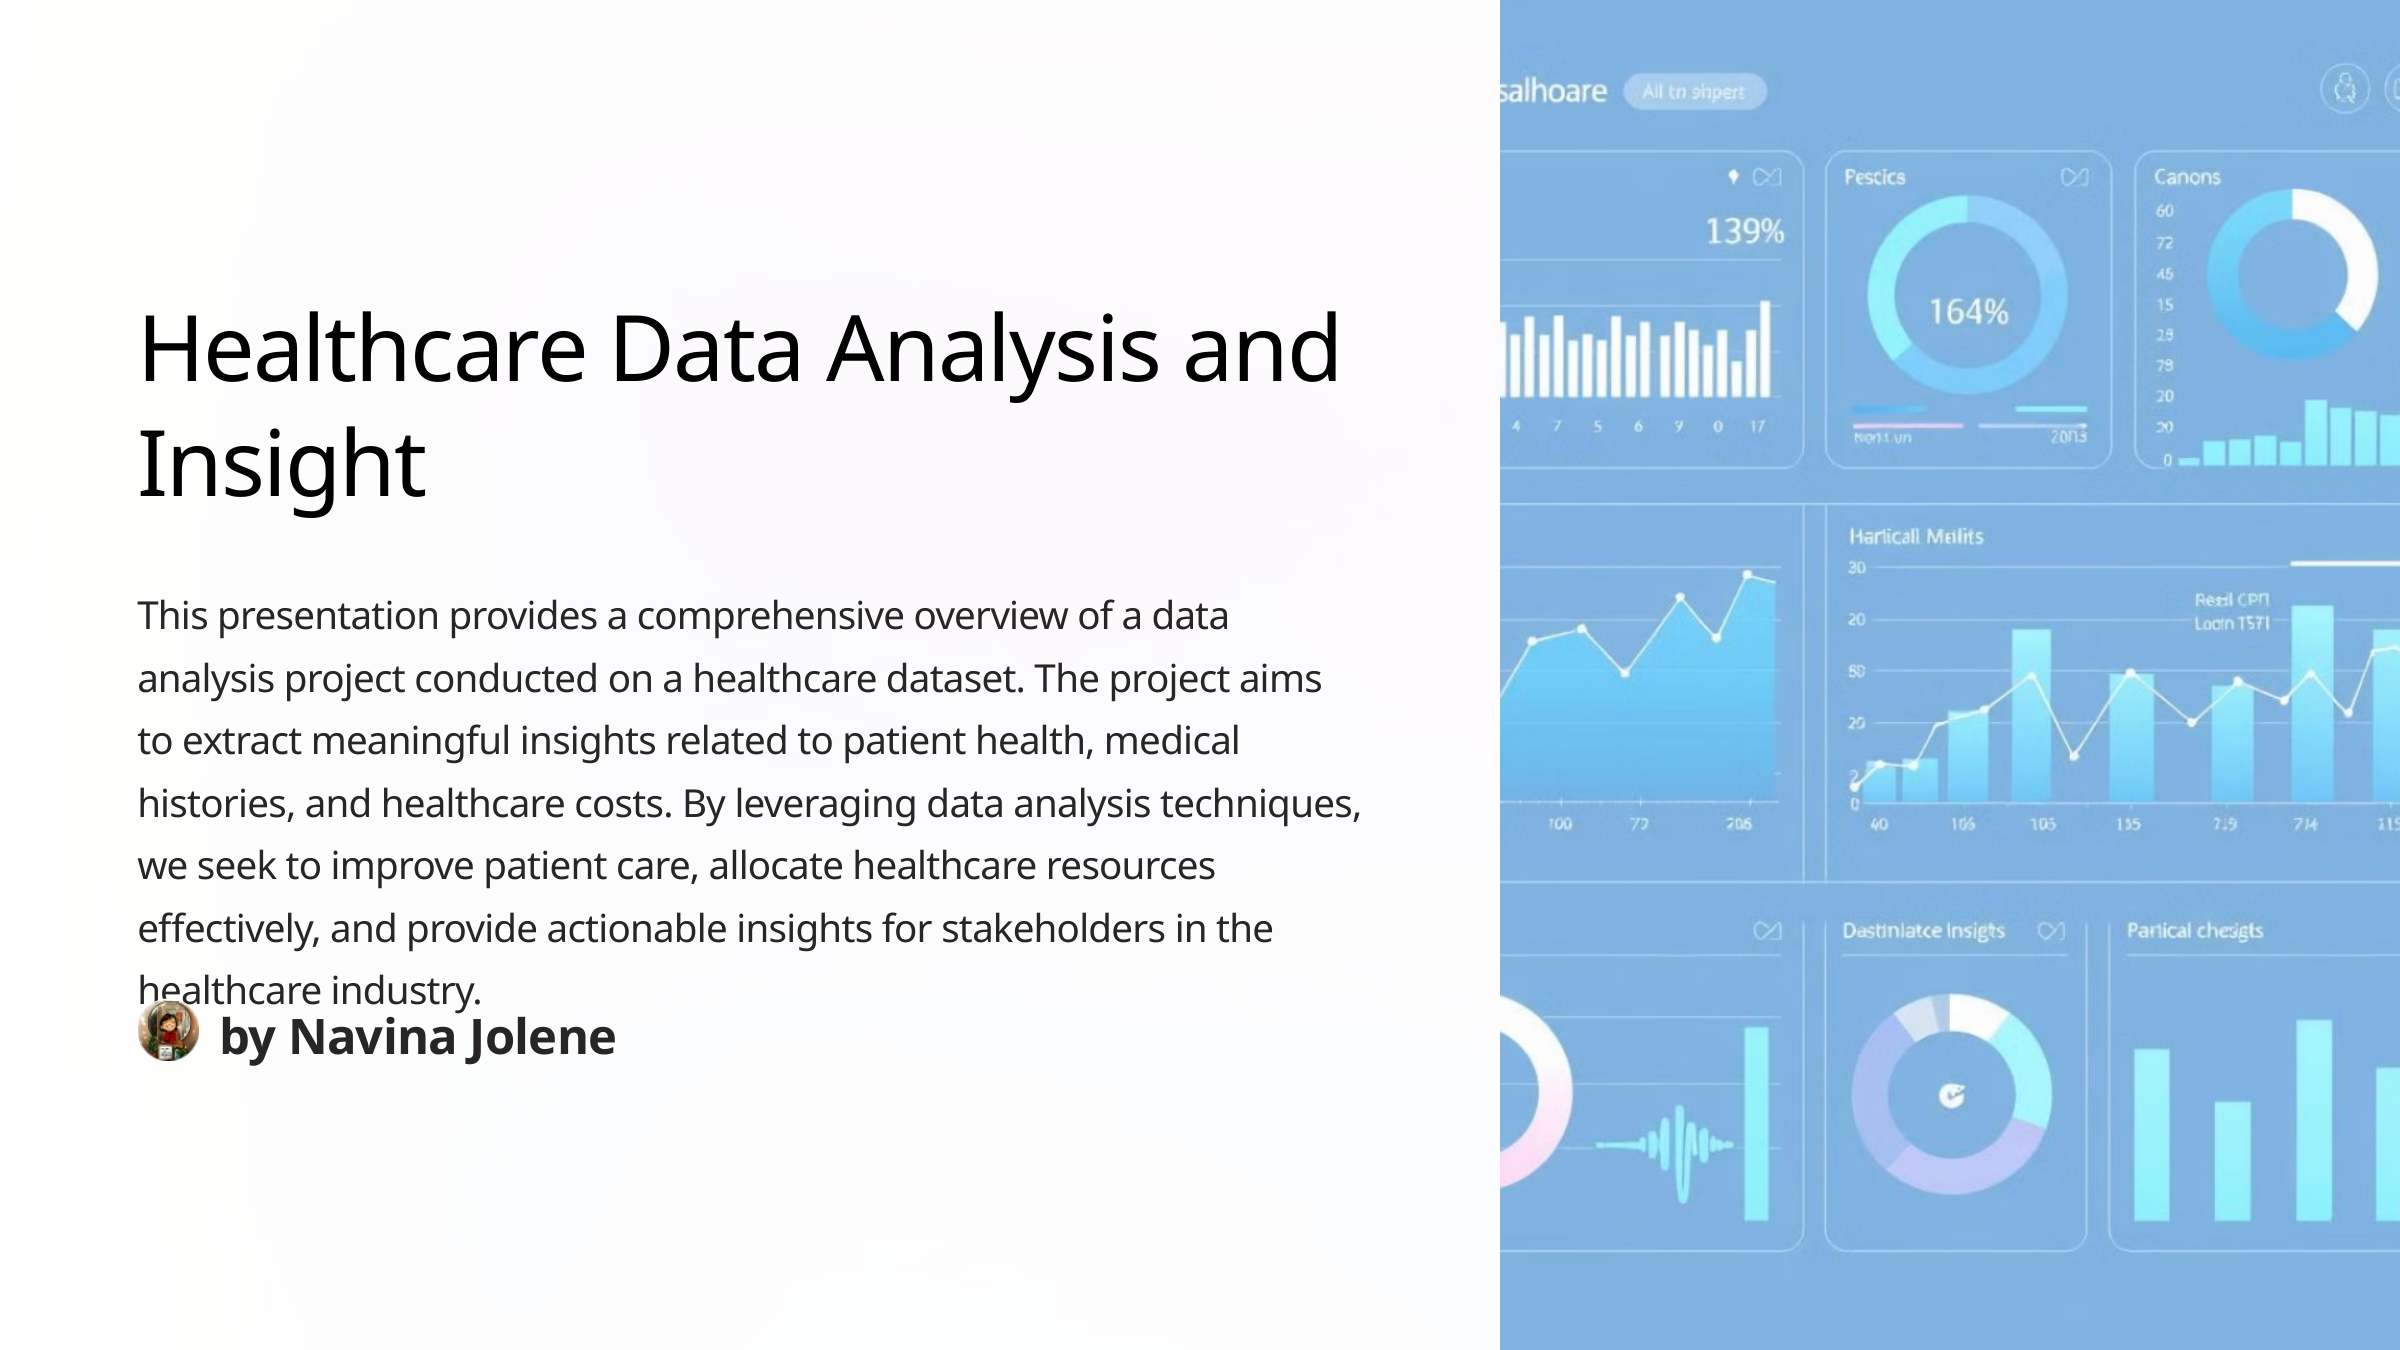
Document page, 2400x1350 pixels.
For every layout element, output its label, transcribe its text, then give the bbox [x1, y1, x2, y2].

text_box Healthcare Data Analysis and Insight [137, 285, 1363, 517]
picture [1499, 0, 2400, 1350]
text_box This presentation provides a comprehensive overview of a data analysis project conducted on a healthcare dataset. The project aims to extract meaningful insights related to patient health, medical histories, and healthcare costs. By leveraging data analysis techniques, we seek to improve patient care, allocate healthcare resources effectively, and provide actionable insights for stakeholders in the healthcare industry. [137, 574, 1363, 952]
picture [138, 1000, 199, 1061]
text_box by Navina Jolene [219, 996, 577, 1065]
